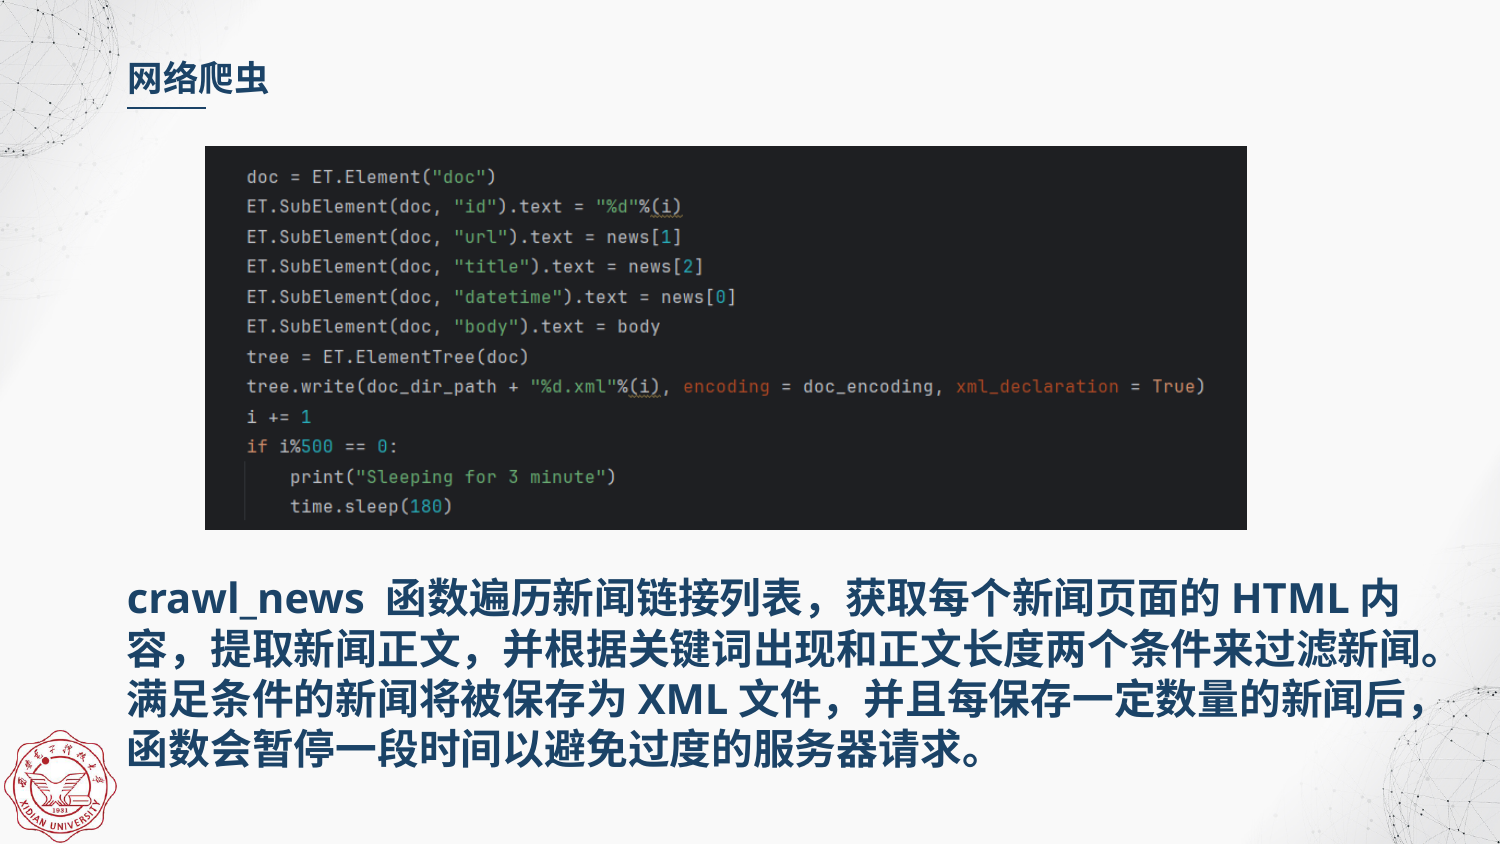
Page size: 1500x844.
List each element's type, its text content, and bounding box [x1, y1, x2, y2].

picture [0, 0, 1500, 844]
text_box crawl_news 函数遍历新闻链接列表，获取每个新闻页面的HTML内容，提取新闻正文，并根据关键词出现和正文长度两个条件来过滤新闻。满足条件的新闻将被保存为XML文件，并且每保存一定数量的新闻后，函数会暂停一段时间以避免过度的服务器请求。 [126, 572, 1441, 773]
text_box 网络爬虫 [116, 50, 488, 105]
